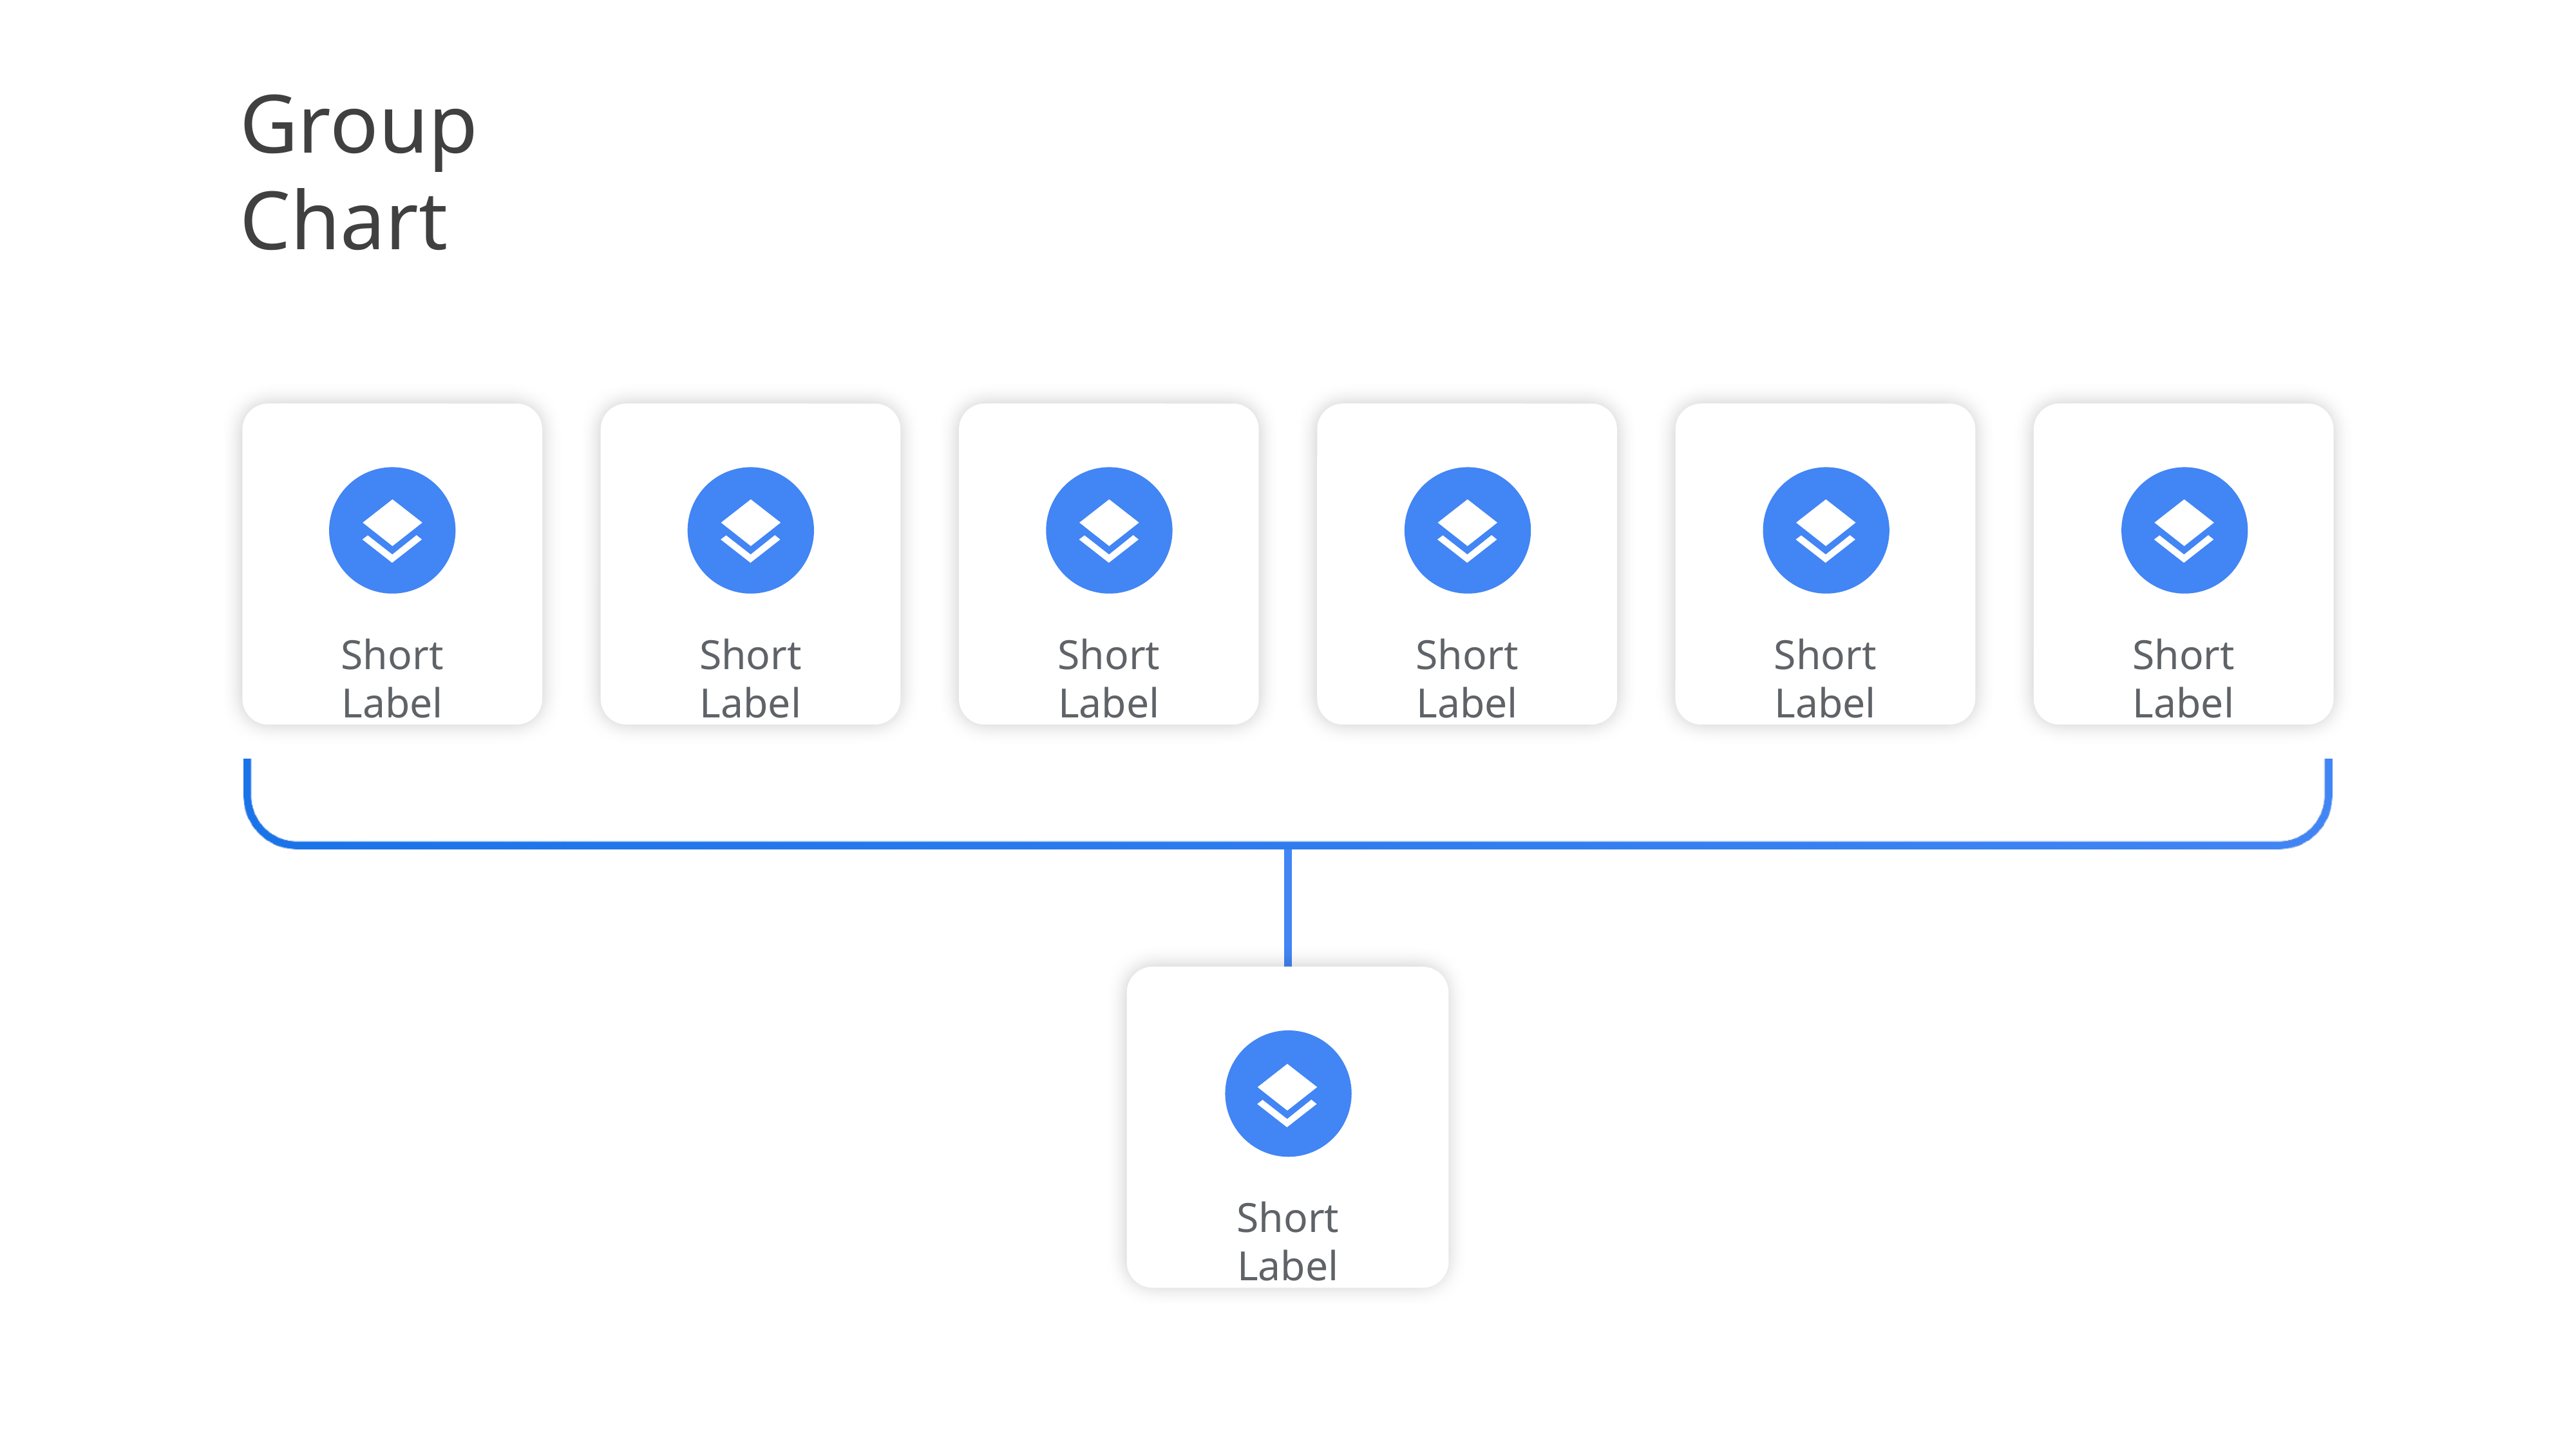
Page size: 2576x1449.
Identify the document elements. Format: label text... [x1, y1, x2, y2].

text_box GT [1284, 857, 1287, 953]
text_box [1437, 499, 1498, 546]
text_box [1257, 1063, 1318, 1111]
text_box [2154, 535, 2214, 563]
text_box [1317, 403, 1617, 725]
text_box [721, 535, 781, 563]
text_box [1437, 535, 1497, 563]
text_box [1079, 535, 1139, 563]
text_box [1404, 467, 1531, 594]
text_box Short Label [1185, 1192, 1391, 1244]
text_box [1126, 966, 1449, 1288]
text_box [1079, 499, 1139, 546]
text_box Short Label [1722, 629, 1928, 681]
text_box [329, 467, 456, 594]
text_box Short Label [648, 629, 854, 681]
text_box [2121, 467, 2248, 594]
text_box [2033, 403, 2334, 725]
text_box [1763, 467, 1889, 594]
text_box [687, 467, 814, 594]
text_box [242, 403, 543, 725]
text_box [600, 403, 901, 725]
text_box Short Label [1364, 629, 1570, 681]
text_box [1796, 499, 1856, 546]
text_box [363, 499, 422, 546]
text_box [1257, 1099, 1317, 1128]
text_box Short Label [2081, 629, 2287, 681]
text_box [958, 403, 1259, 725]
text_box Short Label [289, 629, 495, 681]
text_box Group Chart [240, 164, 697, 266]
text_box GT [1289, 857, 1292, 953]
text_box [1795, 535, 1855, 563]
picture [243, 759, 2333, 849]
text_box [1225, 1030, 1352, 1157]
text_box Short Label [1006, 629, 1212, 681]
text_box [721, 499, 781, 546]
text_box [362, 535, 422, 563]
text_box [2154, 499, 2214, 546]
text_box [1675, 403, 1976, 725]
text_box [1046, 467, 1173, 594]
